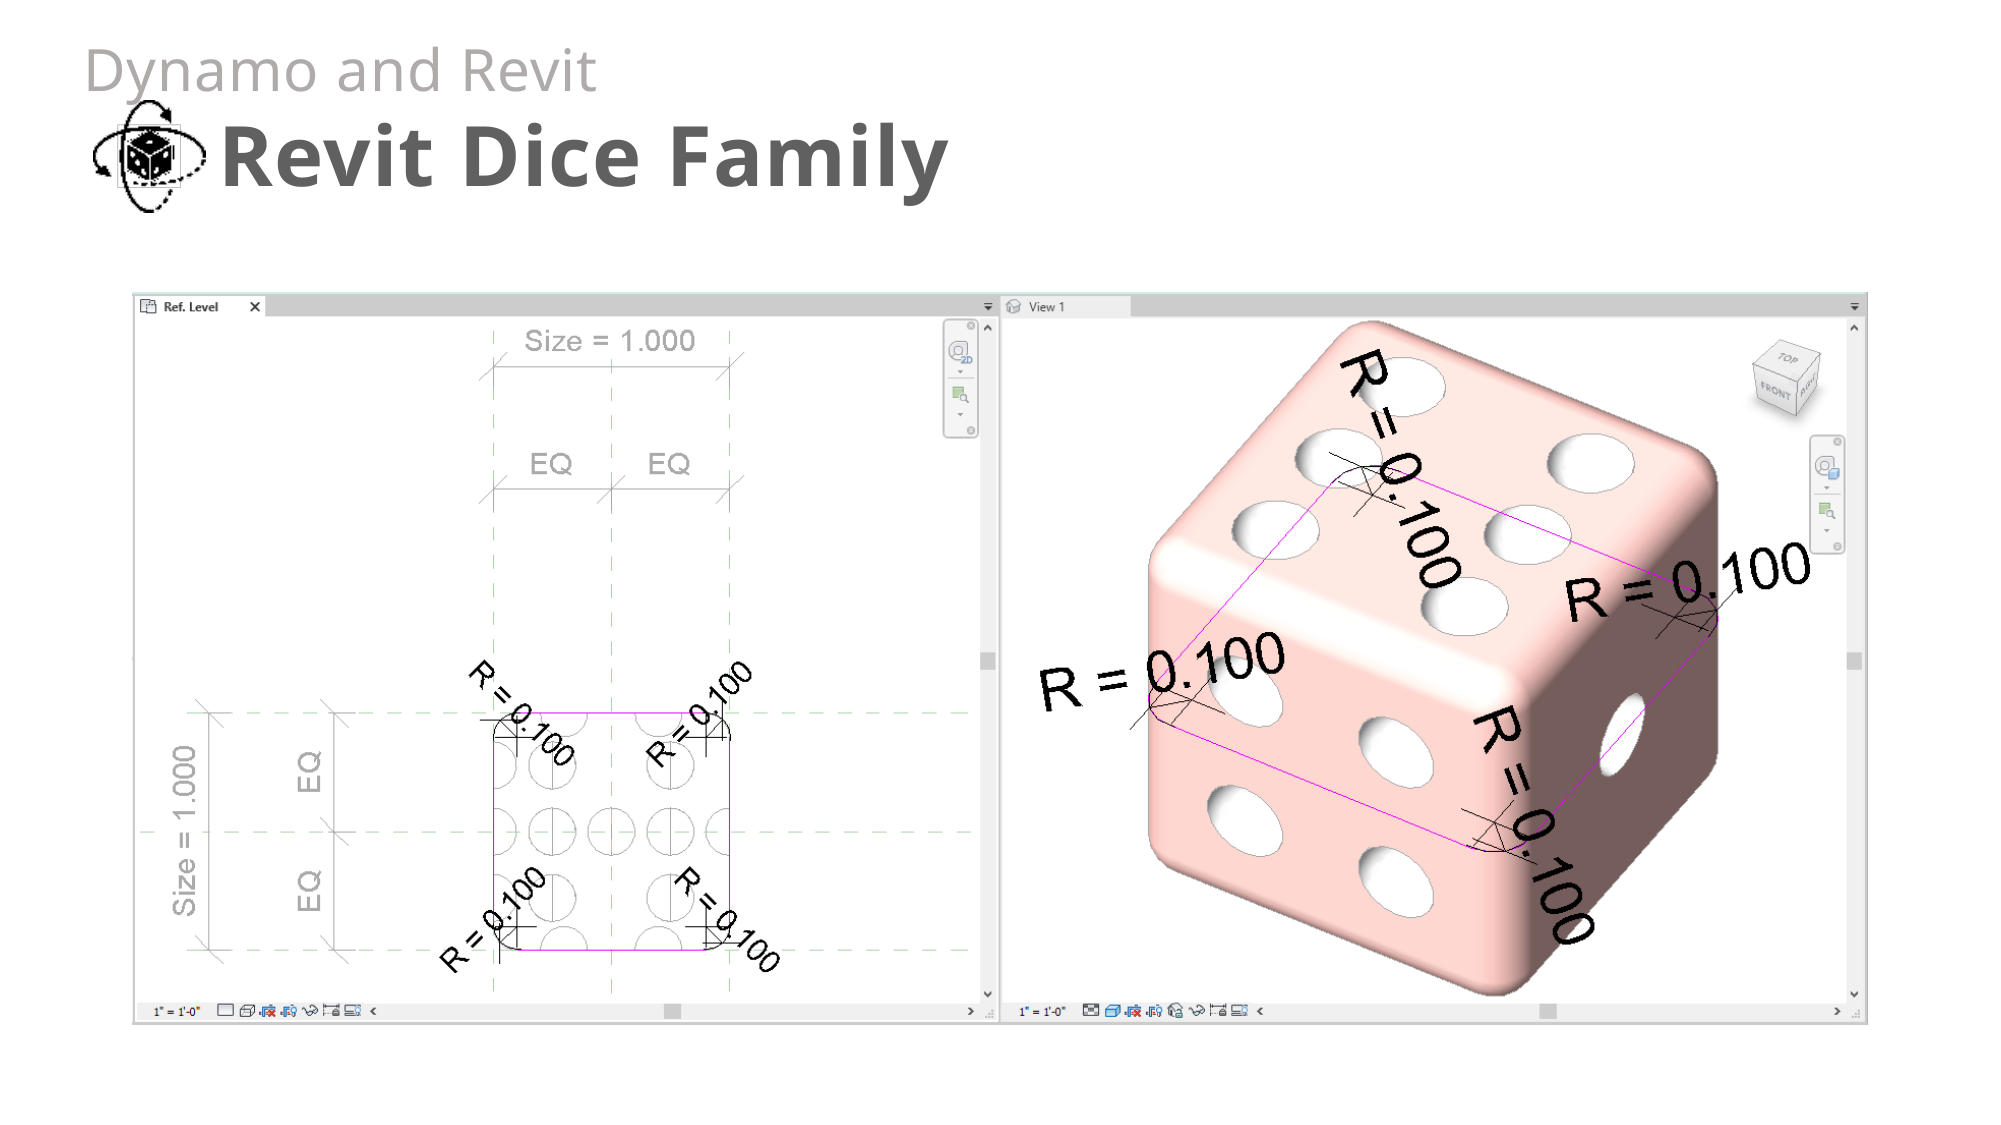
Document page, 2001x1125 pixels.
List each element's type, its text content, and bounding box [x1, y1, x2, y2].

picture [132, 292, 1868, 1025]
picture [93, 100, 206, 213]
text_box Dynamo and Revit Revit Dice Family [19, 21, 2000, 211]
